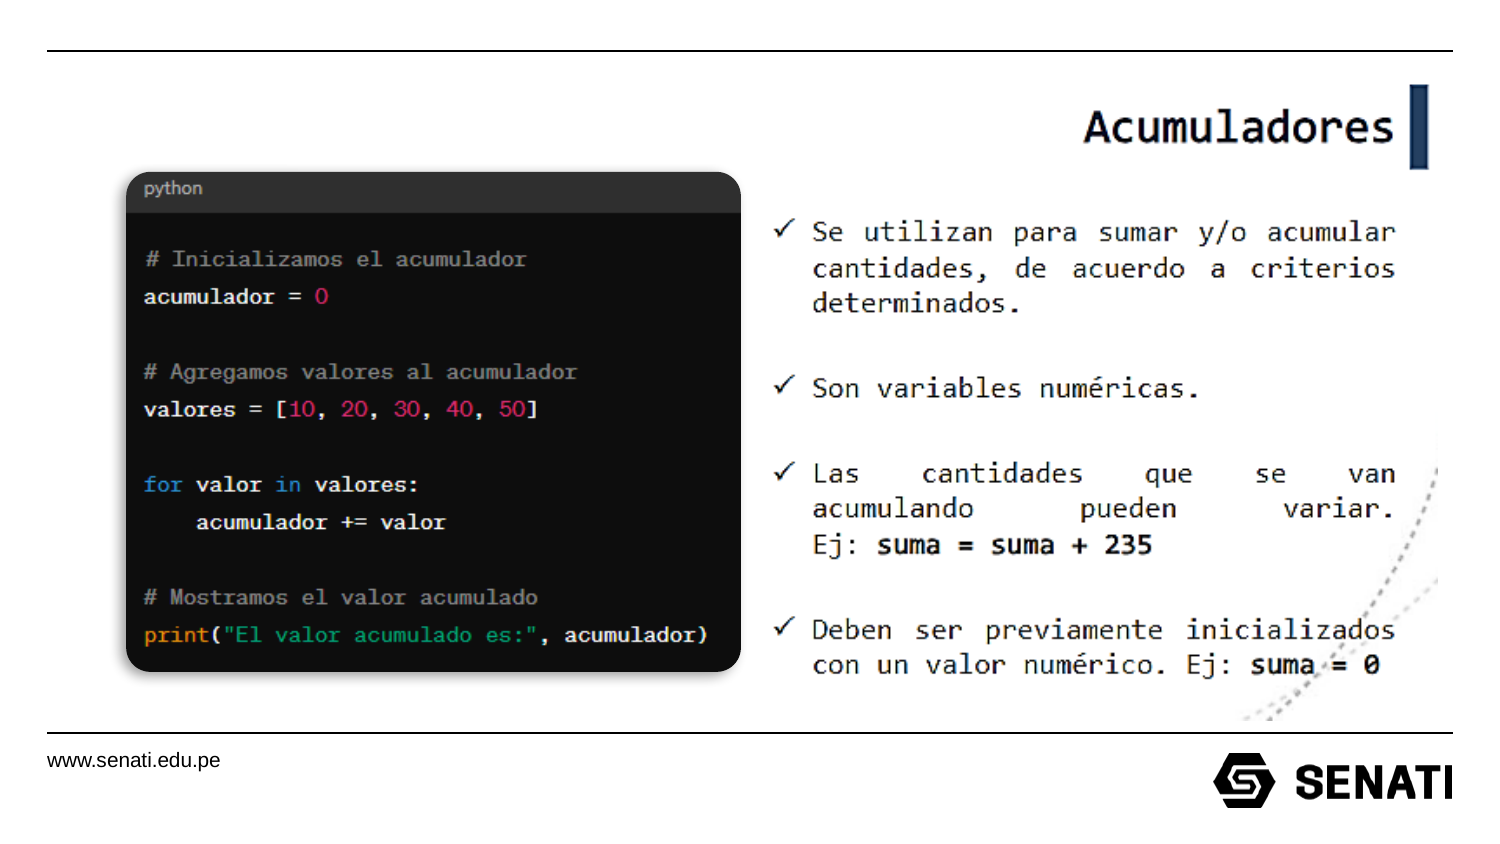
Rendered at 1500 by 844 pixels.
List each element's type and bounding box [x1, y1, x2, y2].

picture [126, 171, 741, 672]
picture [749, 78, 1438, 721]
